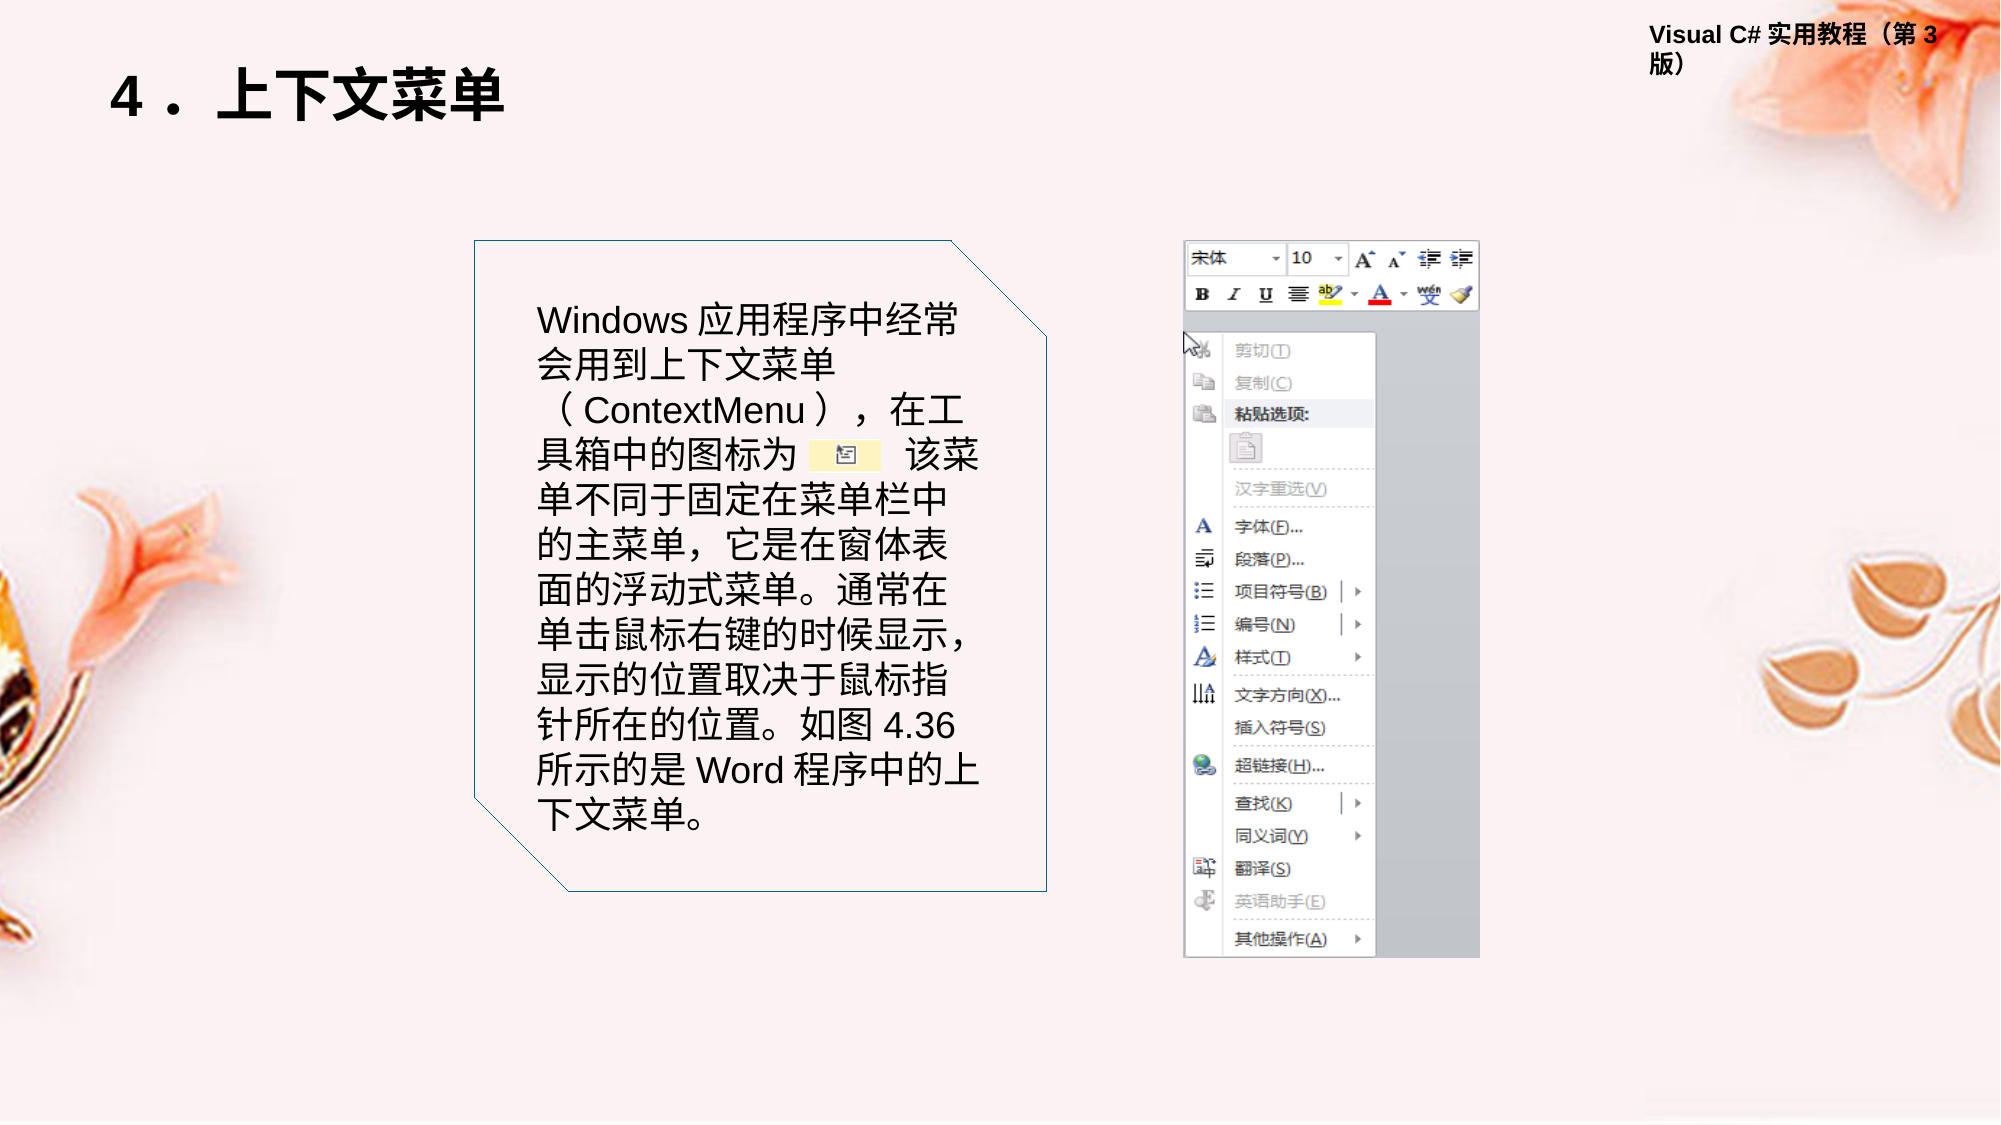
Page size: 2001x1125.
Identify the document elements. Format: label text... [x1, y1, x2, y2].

text_box Windows应用程序中经常会用到上下文菜单（ContextMenu），在工具箱中的图标为 ，该菜单不同于固定在菜单栏中的主菜单，它是在窗体表面的浮动式菜单。通常在单击鼠标右键的时候显示，显示的位置取决于鼠标指针所在的位置。如图4.36所示的是Word程序中的上下文菜单。 [474, 240, 1047, 892]
picture [0, 0, 2001, 1125]
text_box 4．上下文菜单 [96, 58, 1047, 136]
